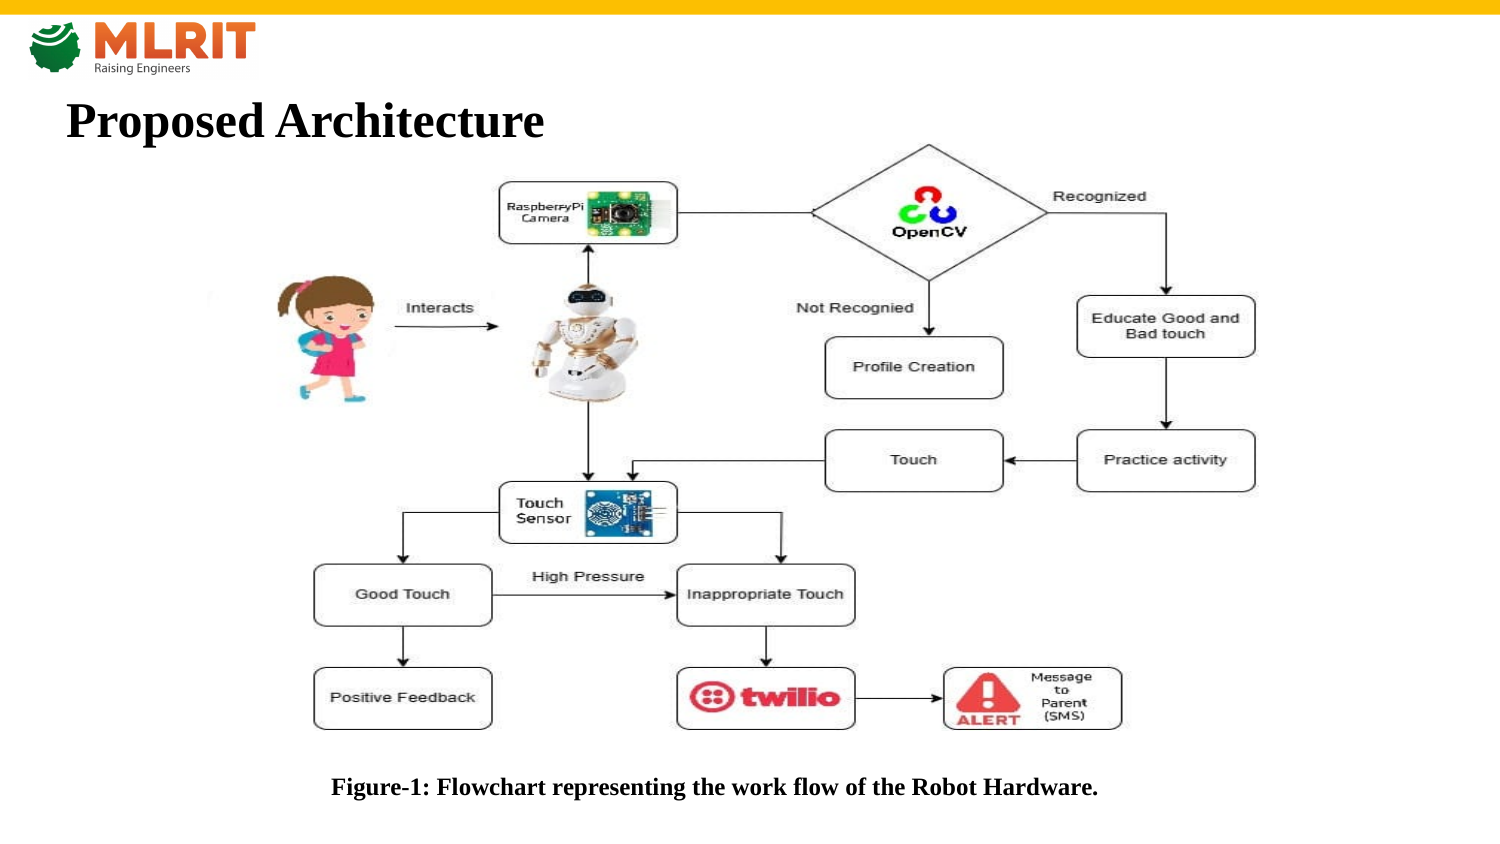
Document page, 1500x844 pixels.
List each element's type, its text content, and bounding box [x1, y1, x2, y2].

text_box [0, 0, 1500, 15]
picture [207, 142, 1259, 731]
text_box Figure-1: Flowchart representing the work flow of the Robot Hardware. [316, 762, 1336, 808]
title Proposed Architecture [51, 79, 1449, 163]
picture [28, 16, 259, 80]
